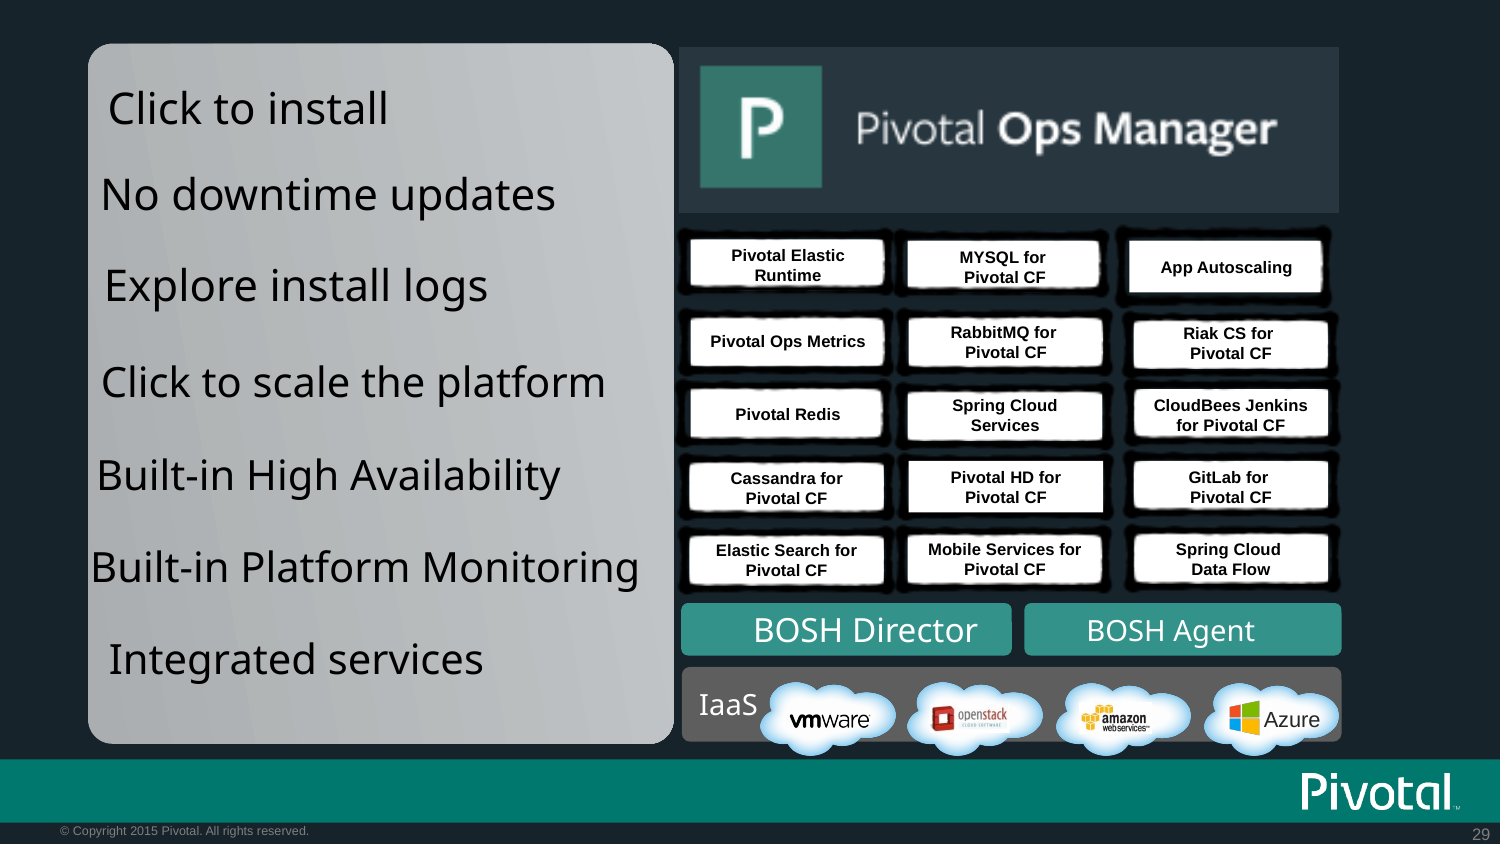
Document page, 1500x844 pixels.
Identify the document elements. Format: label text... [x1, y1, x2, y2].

text_box BOSH Agent [1024, 603, 1342, 656]
text_box Built-in High Availability [87, 440, 570, 507]
picture [678, 47, 1340, 214]
text_box [87, 43, 674, 744]
text_box Click to install [99, 71, 398, 142]
text_box Click to scale the platform [92, 347, 616, 414]
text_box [760, 682, 1340, 759]
text_box No downtime updates [91, 157, 566, 227]
text_box Explore install logs [95, 249, 498, 319]
text_box Integrated services [100, 624, 493, 692]
picture [1302, 773, 1460, 810]
text_box Built-in Platform Monitoring [81, 532, 649, 600]
text_box IaaS [681, 666, 1342, 742]
text_box BOSH Director [681, 605, 1012, 656]
picture [673, 223, 1345, 599]
